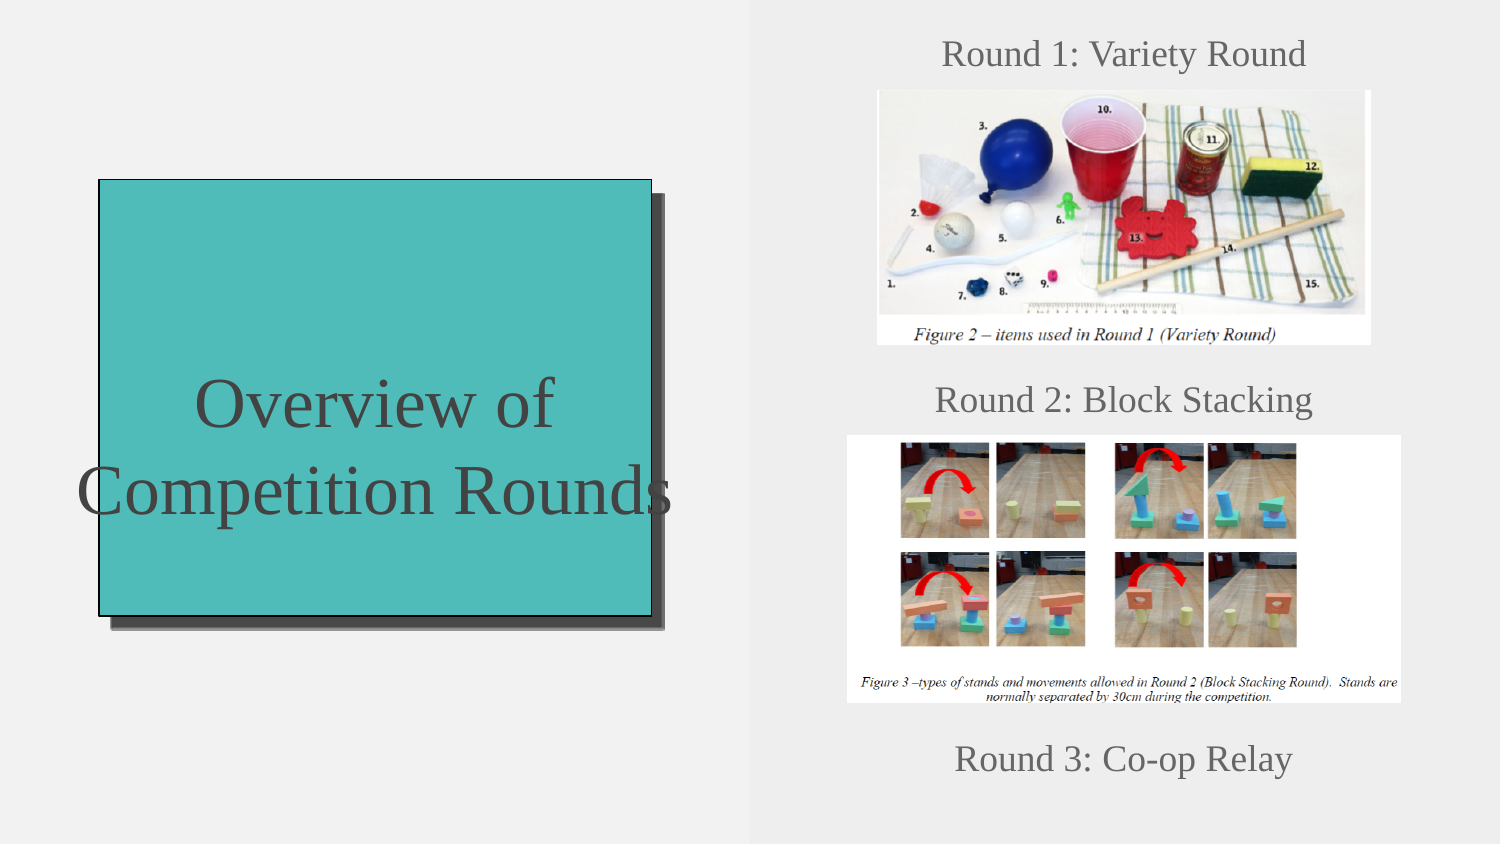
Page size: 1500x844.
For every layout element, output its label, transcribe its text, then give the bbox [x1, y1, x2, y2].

text_box Round 3: Co-op Relay [907, 719, 1341, 795]
text_box [99, 544, 652, 616]
text_box Round 1: Variety Round [907, 14, 1341, 88]
title Overview of Competition Rounds [43, 300, 708, 544]
text_box [99, 179, 652, 300]
picture [877, 89, 1371, 345]
picture [847, 435, 1401, 703]
text_box Round 2: Block Stacking [907, 359, 1341, 433]
